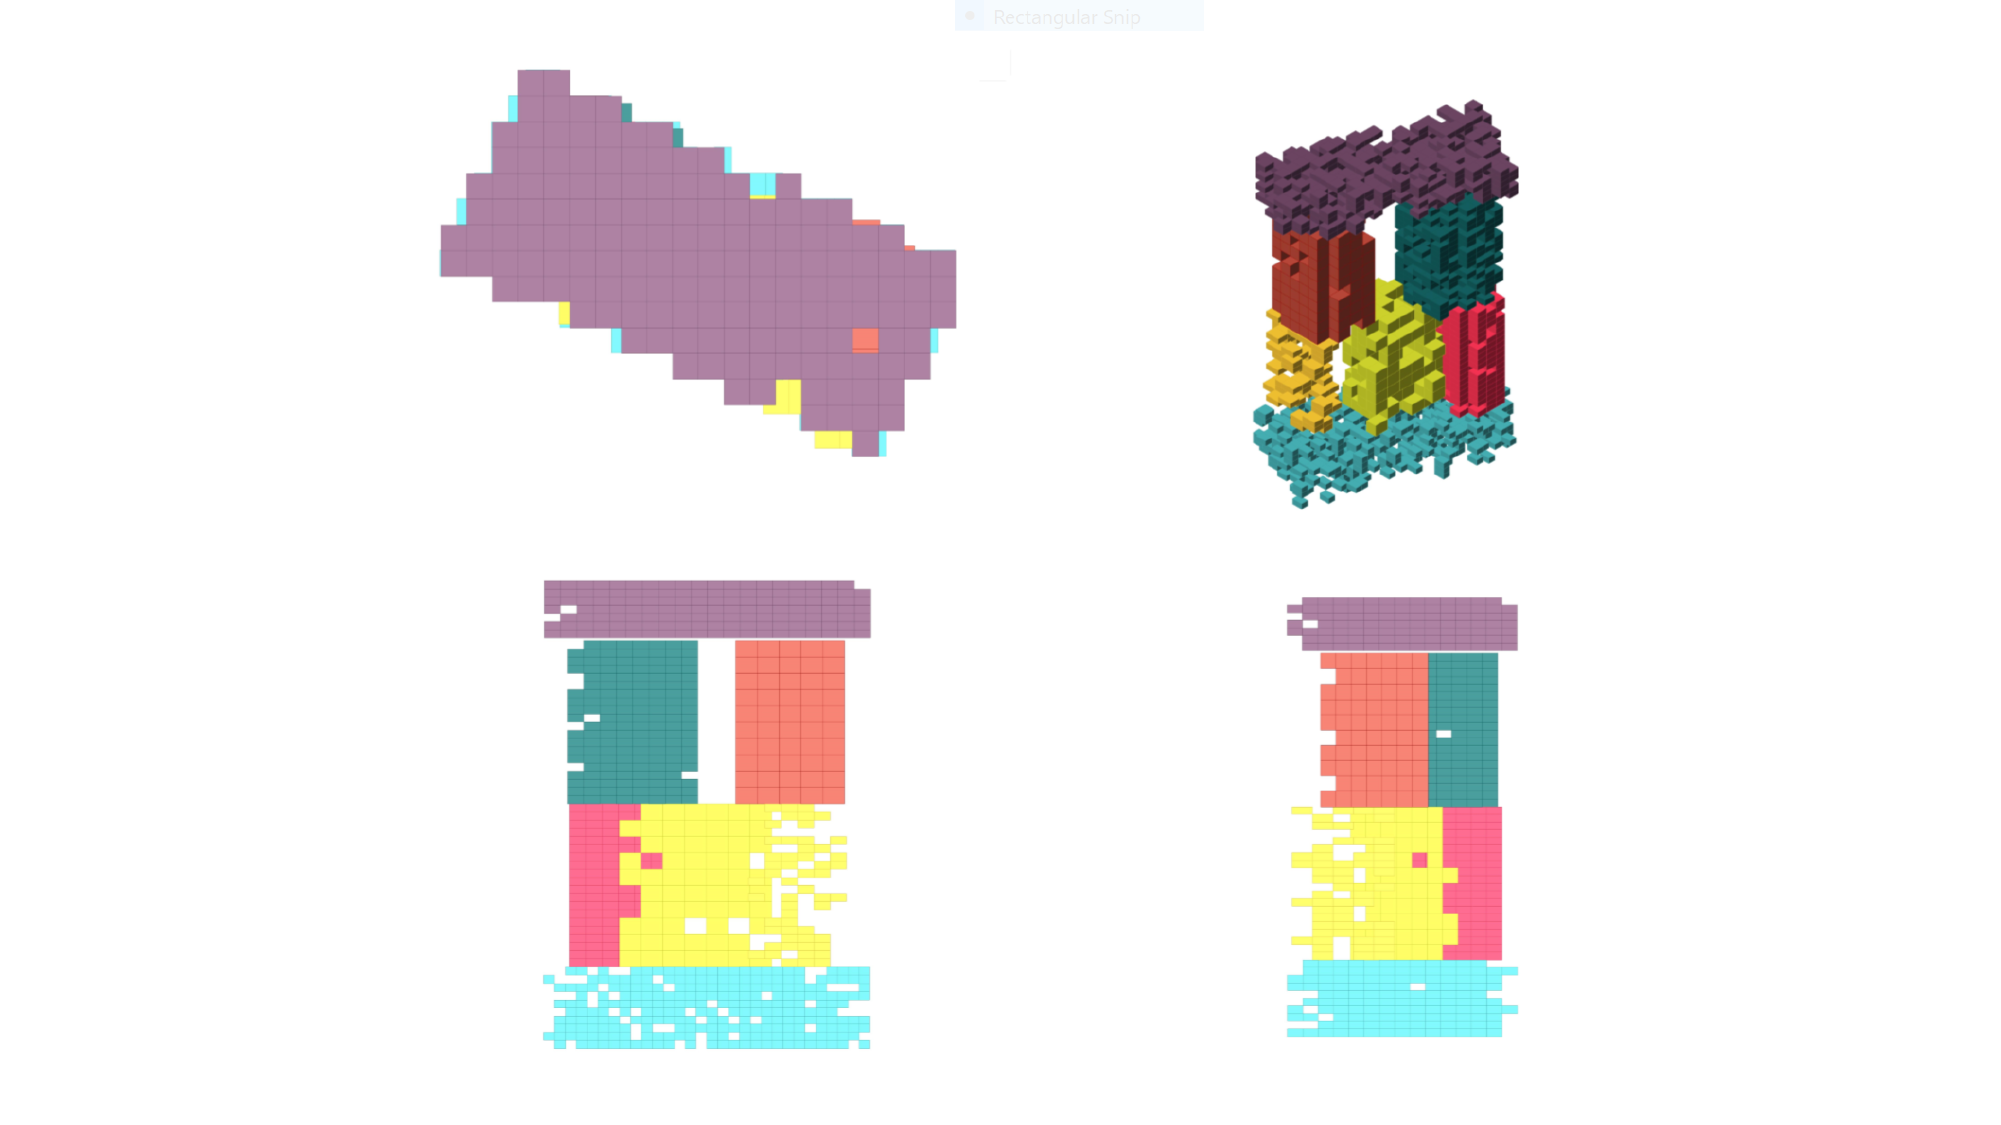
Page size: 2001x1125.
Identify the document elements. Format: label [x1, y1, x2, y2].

picture [306, 0, 1712, 1125]
